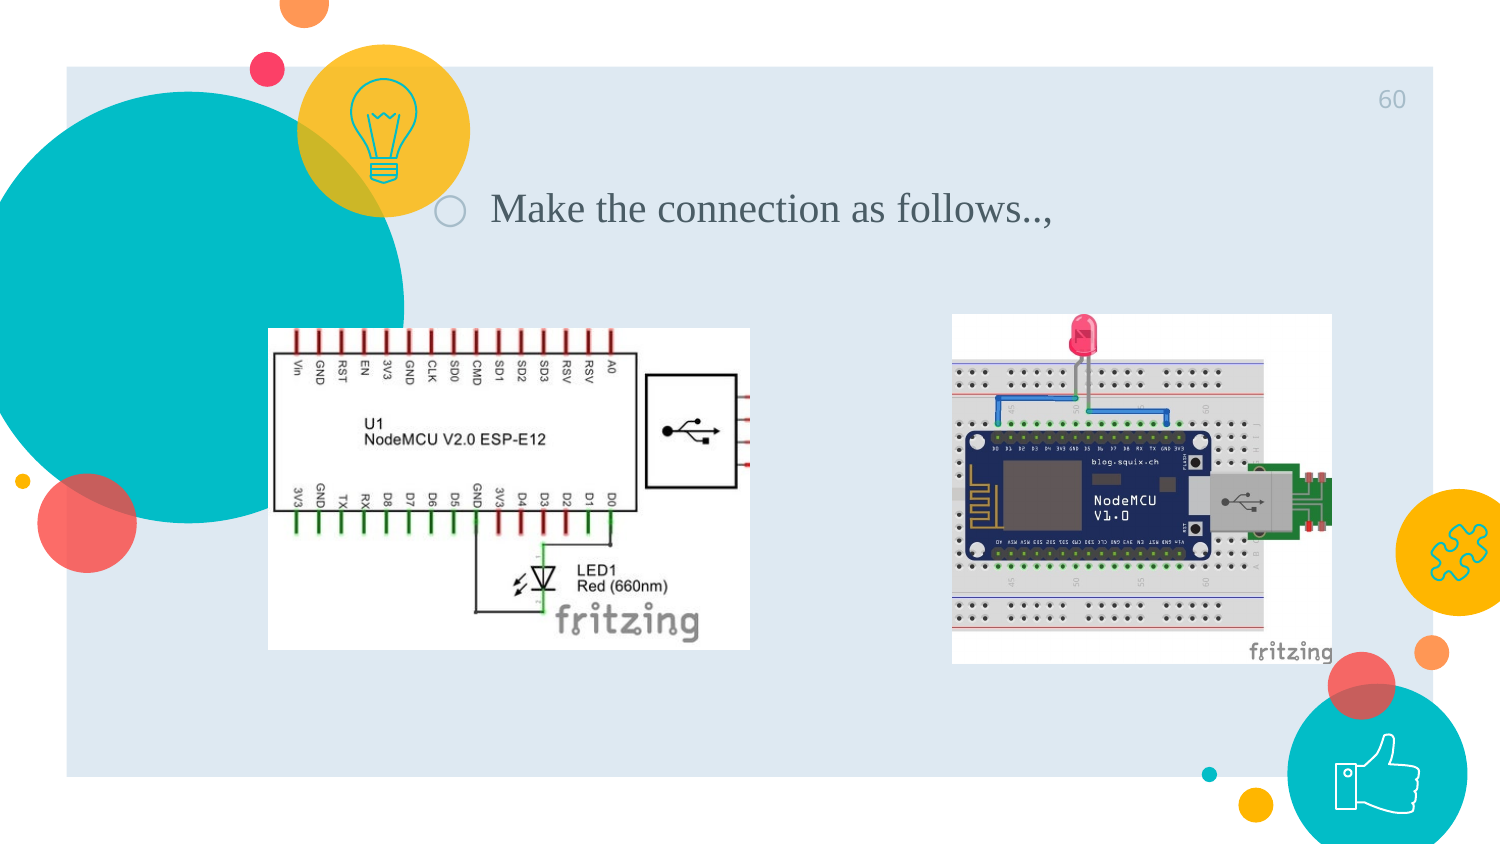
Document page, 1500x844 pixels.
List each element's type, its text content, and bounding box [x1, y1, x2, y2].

picture [951, 314, 1332, 664]
slide_number 60 [1331, 68, 1422, 134]
picture [268, 328, 751, 650]
list Make the connection as follows.., [400, 166, 1199, 273]
